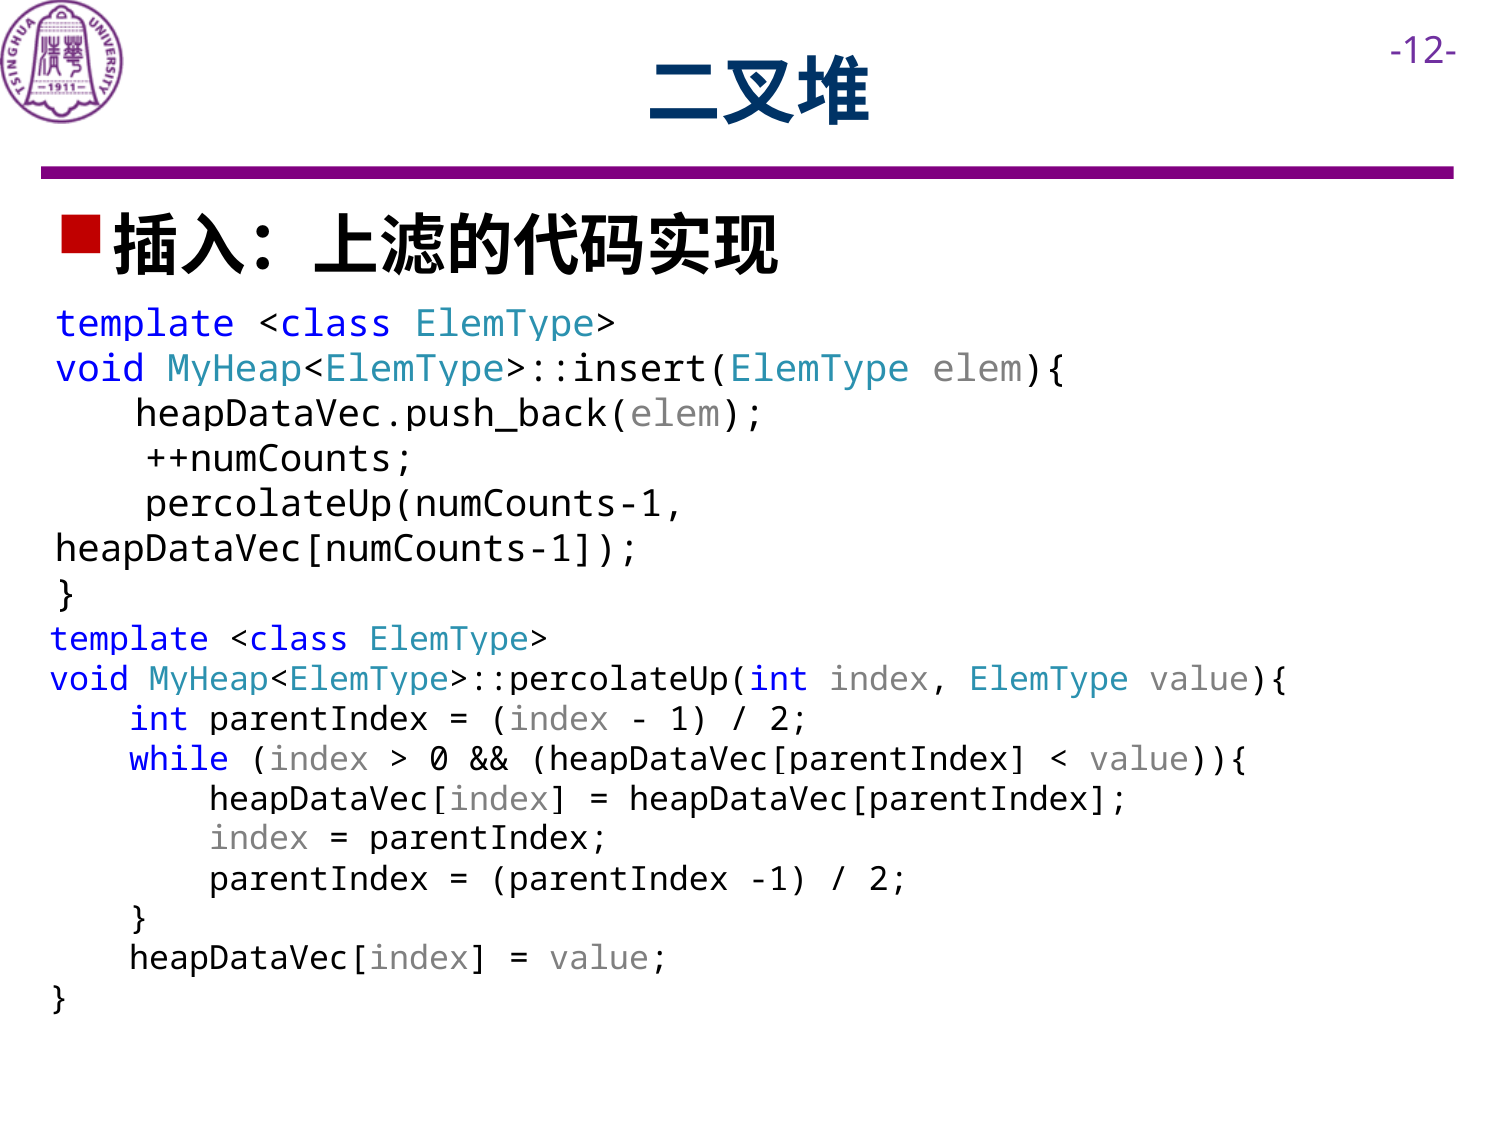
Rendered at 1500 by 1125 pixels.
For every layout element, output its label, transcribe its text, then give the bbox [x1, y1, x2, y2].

text_box template <class ElemType> void MyHeap<ElemType>::insert(ElemType elem){ heapDataVec.push_back(elem); ++numCounts; percolateUp(numCounts-1, heapDataVec[numCounts-1]); } [40, 291, 1198, 609]
text_box template <class ElemType> void MyHeap<ElemType>::percolateUp(int index, ElemType value){ int parentIndex = (index - 1) / 2; while (index > 0 && (heapDataVec[parentIndex] < value)){ heapDataVec[index] = heapDataVec[parentIndex]; index = parentIndex; parentIndex = (parentIndex -1) / 2; } heapDataVec[index] = value; } [34, 609, 1447, 1024]
text_box 插入：上滤的代码实现 [41, 195, 1425, 291]
picture [0, 0, 124, 124]
title 二叉堆 [135, 13, 1383, 165]
